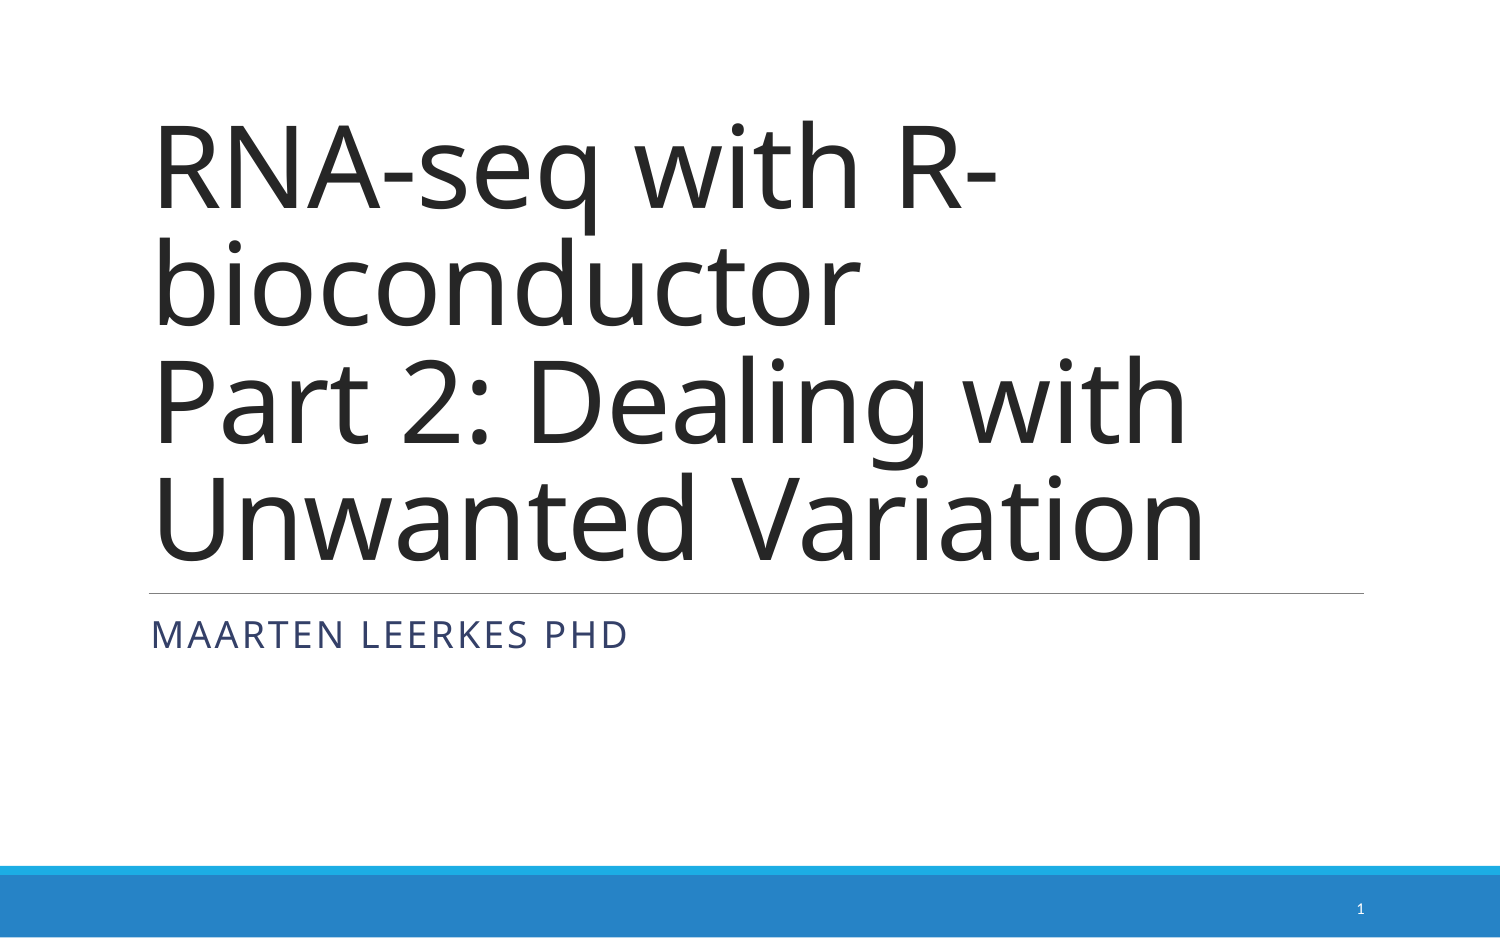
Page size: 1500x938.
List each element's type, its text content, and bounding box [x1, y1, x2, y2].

slide_number 1 [1218, 883, 1380, 933]
title RNA-seq with R-bioconductor Part 2: Dealing with Unwanted Variation [135, 103, 1373, 592]
text_box [281, 515, 920, 553]
subtitle Maarten Leerkes PhD [135, 609, 1373, 766]
